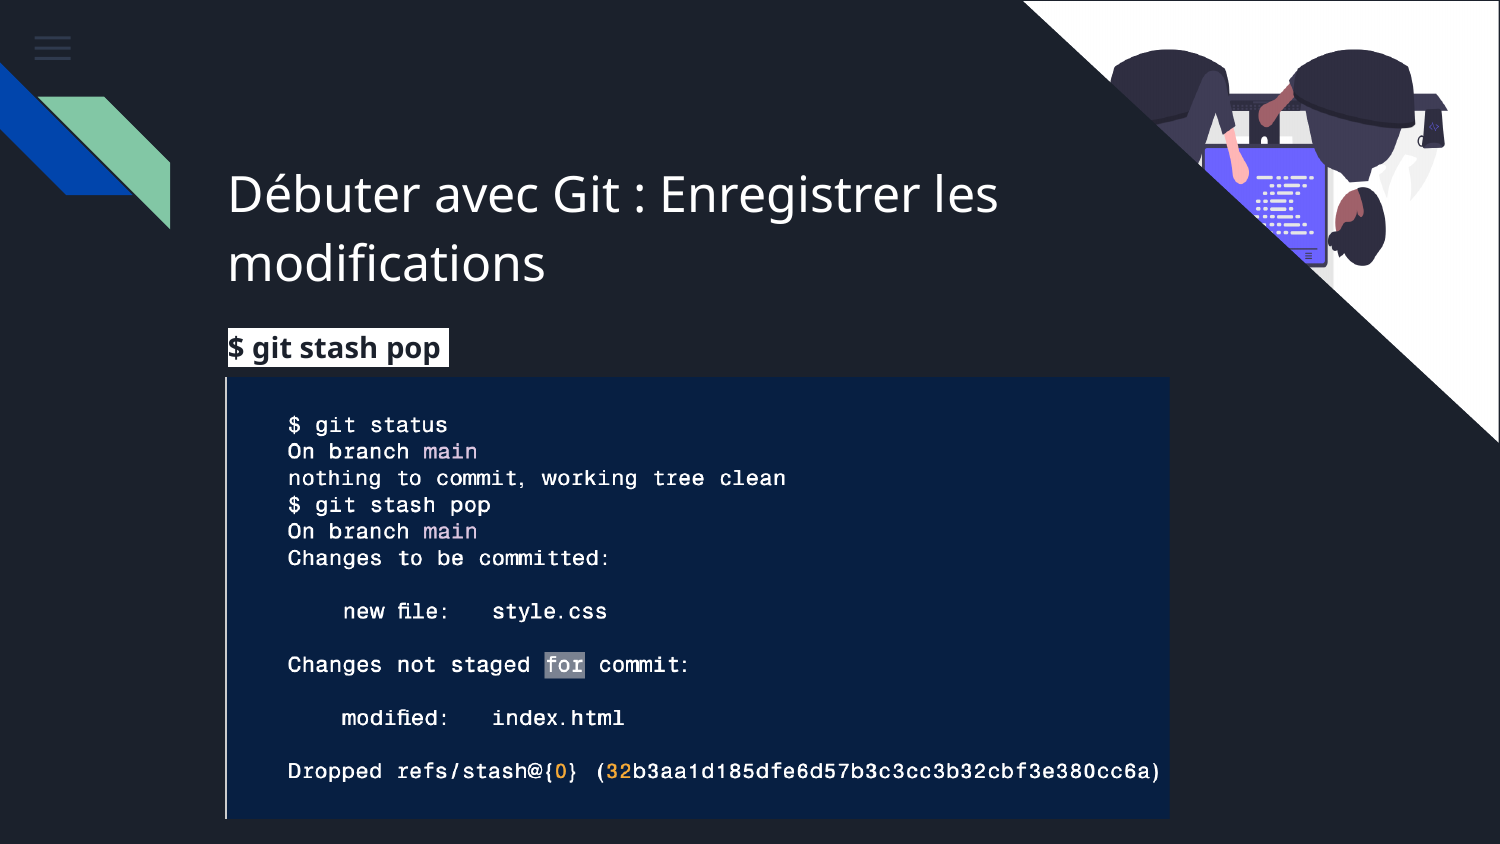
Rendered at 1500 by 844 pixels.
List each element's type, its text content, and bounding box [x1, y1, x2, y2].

title Débuter avec Git : Enregistrer les modifications $ git stash pop [212, 138, 1017, 774]
picture [224, 0, 1499, 819]
